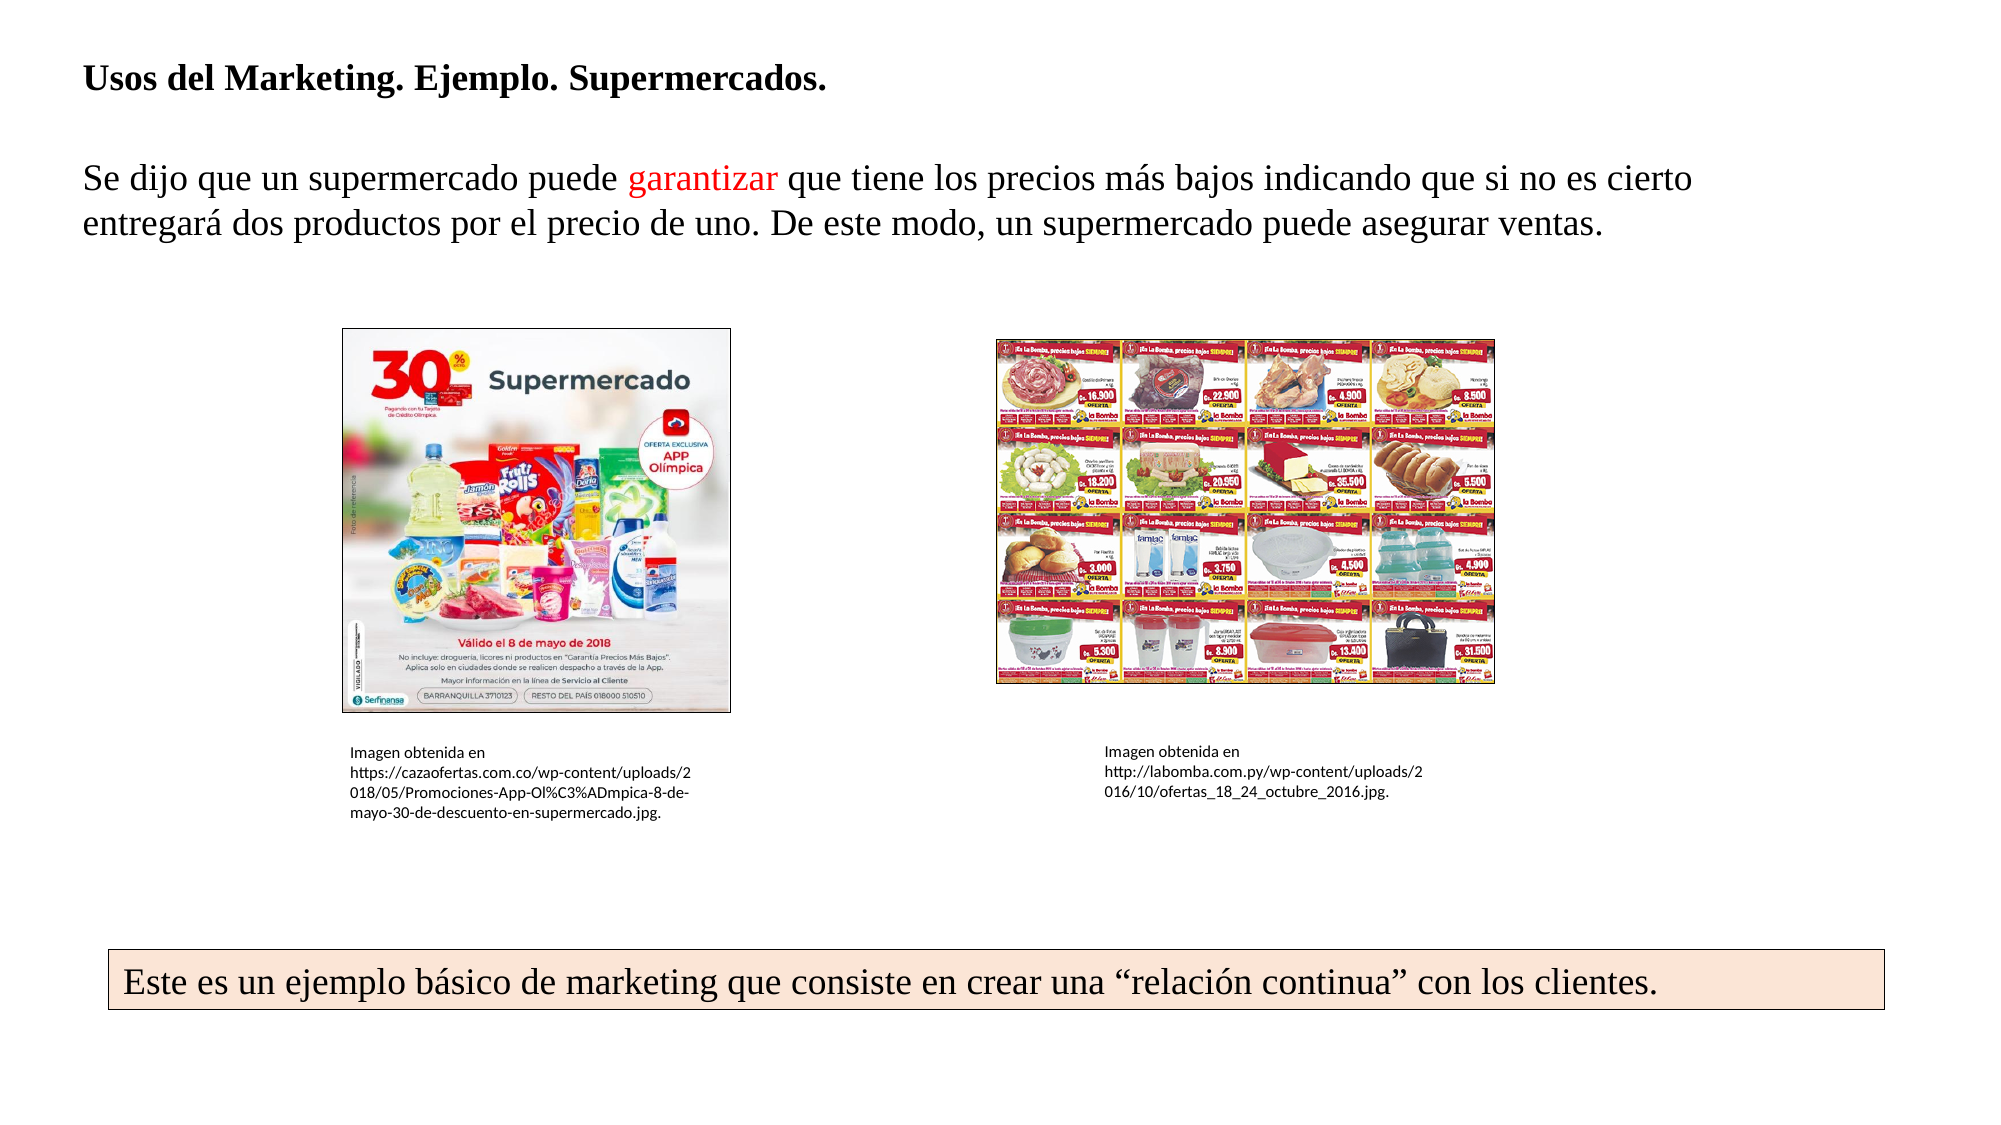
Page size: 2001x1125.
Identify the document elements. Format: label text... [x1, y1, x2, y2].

text_box Imagen obtenida en http://labomba.com.py/wp-content/uploads/2016/10/ofertas_18_24_octubre_2016.jpg. [1089, 733, 1442, 808]
text_box Imagen obtenida en https://cazaofertas.com.co/wp-content/uploads/2018/05/Promociones-App-Ol%C3%ADmpica-8-de-mayo-30-de-descuento-en-supermercado.jpg. [335, 734, 711, 830]
picture [342, 328, 731, 713]
text_box Se dijo que un supermercado puede garantizar que tiene los precios más bajos indicando que si no es cierto entregará dos productos por el precio de uno. De este modo, un supermercado puede asegurar ventas. [67, 145, 1730, 250]
picture [996, 339, 1495, 684]
text_box Este es un ejemplo básico de marketing que consiste en crear una “relación continua” con los clientes. [108, 949, 1885, 1010]
text_box Usos del Marketing. Ejemplo. Supermercados. [67, 45, 1246, 106]
